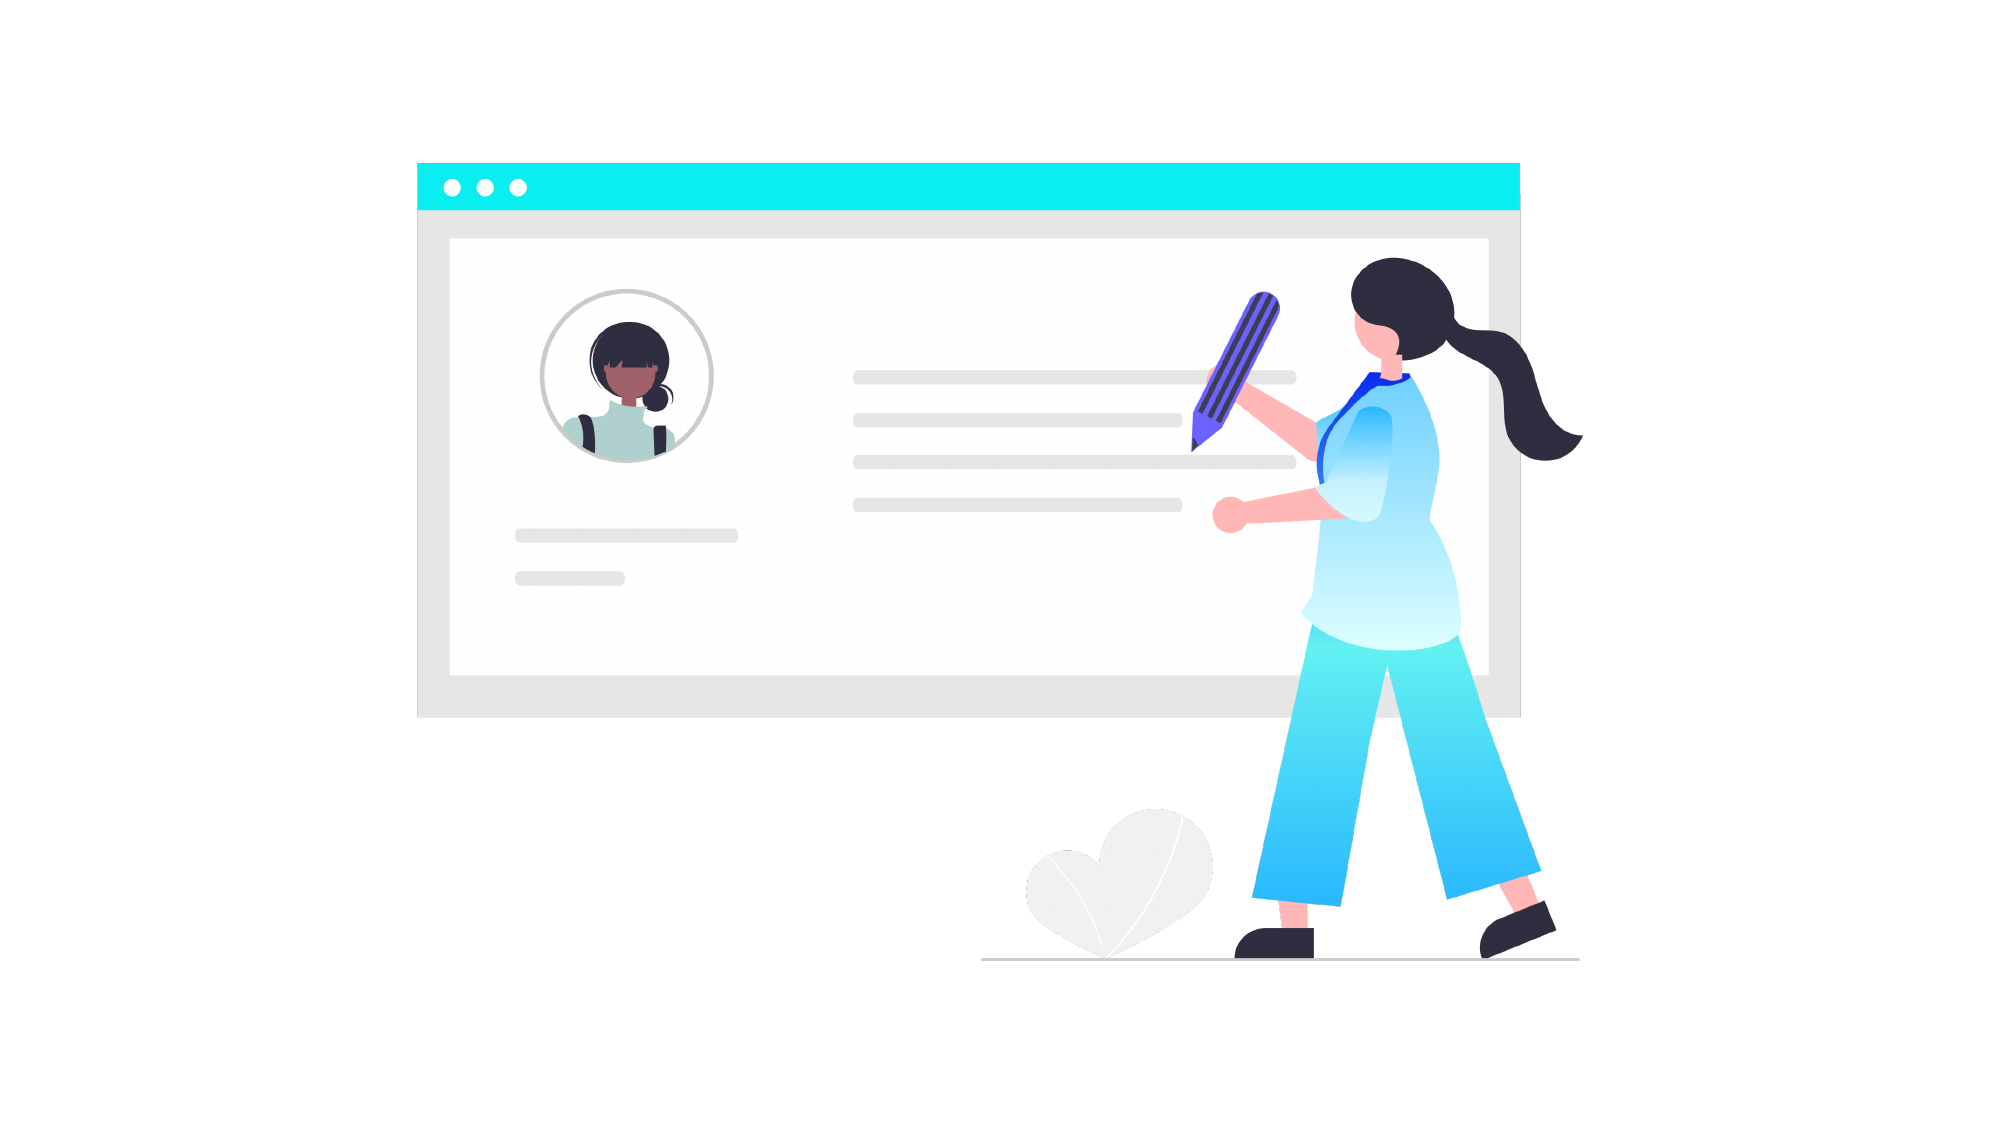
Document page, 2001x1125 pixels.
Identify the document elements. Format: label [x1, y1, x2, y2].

picture [417, 163, 1583, 961]
